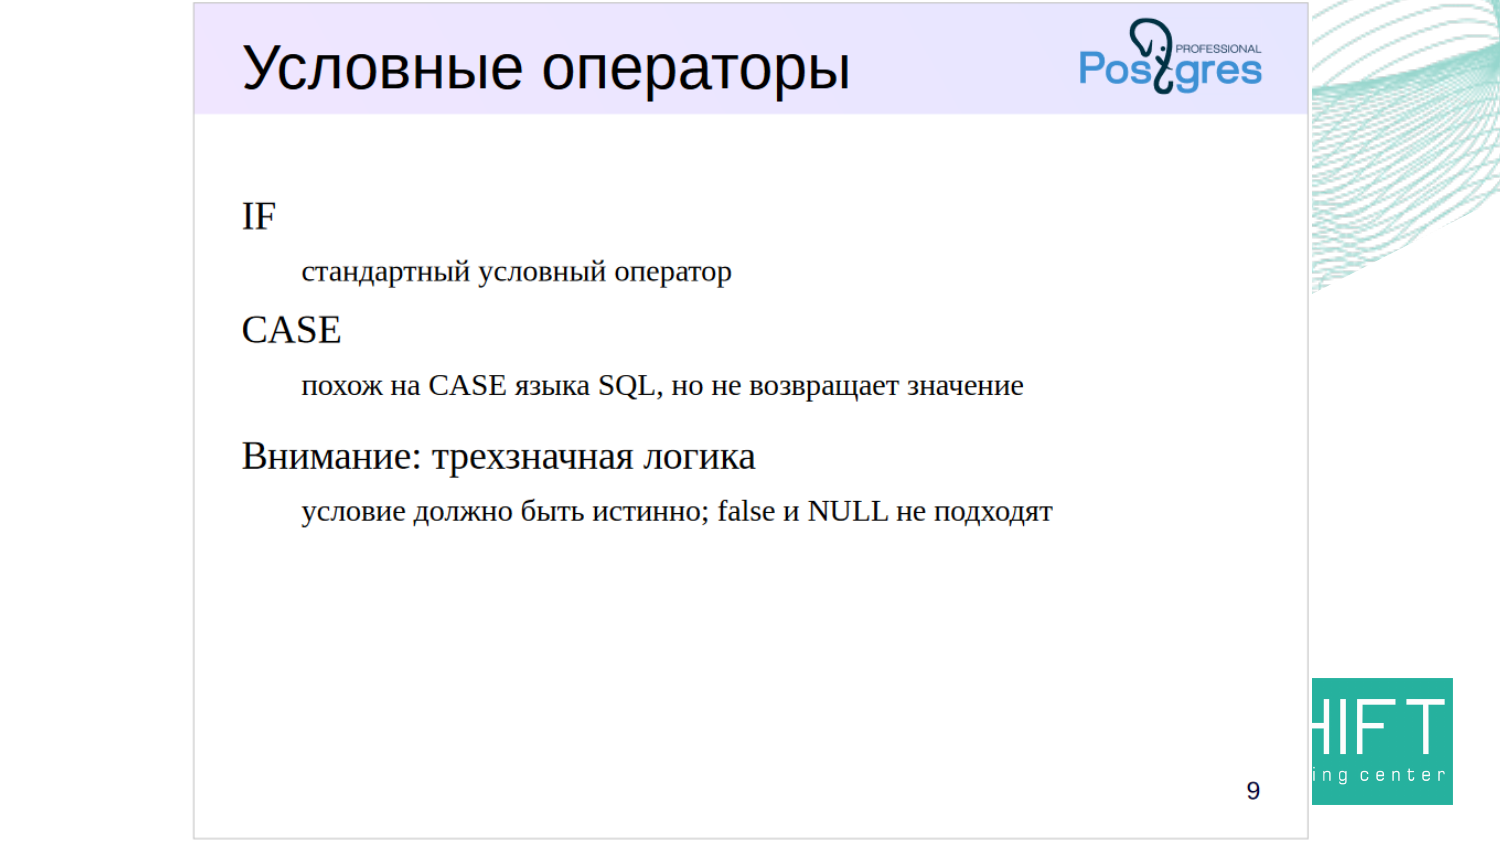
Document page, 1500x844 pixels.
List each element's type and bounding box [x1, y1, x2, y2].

picture [188, 0, 1453, 844]
